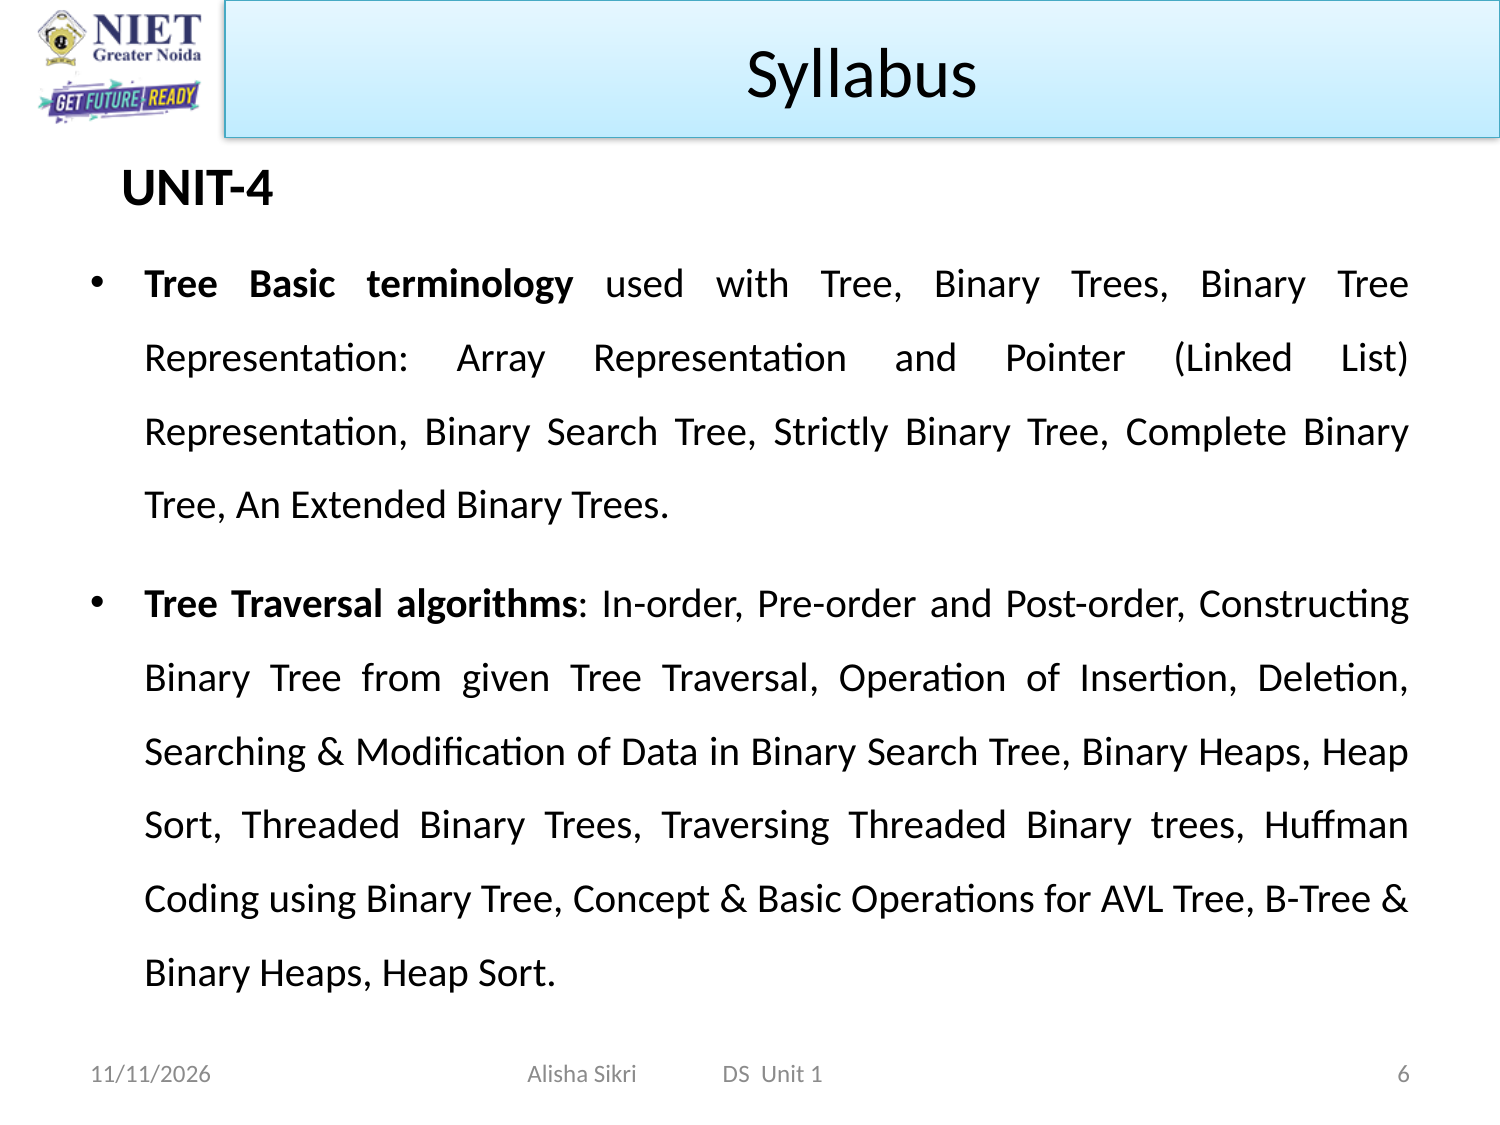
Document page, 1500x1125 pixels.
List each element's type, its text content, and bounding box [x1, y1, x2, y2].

footer Alisha Sikri DS Unit 1 [512, 1042, 988, 1103]
text_box Syllabus [238, 0, 1500, 138]
list Tree Basic terminology used with Tree, Binary Trees, Binary Tree Representation: Array Representation and Pointer (Linked List) Representation, Binary Search Tree, Strictly Binary Tree, Complete Binary Tree, An Extended Binary Trees. Tree Traversal algorithms: In-order, Pre-order and Post-order, Constructing Binary Tree from given Tree Traversal, Operation of Insertion, Deletion, Searching & Modification of Data in Binary Search Tree, Binary Heaps, Heap Sort, Threaded Binary Trees, Traversing Threaded Binary trees, Huffman Coding using Binary Tree, Concept & Basic Operations for AVL Tree, B-Tree & Binary Heaps, Heap Sort. [75, 224, 1425, 1005]
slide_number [75, 1042, 425, 1103]
picture [0, 0, 238, 135]
slide_number 6 [1074, 1042, 1425, 1103]
text_box UNIT-4 [106, 143, 344, 224]
